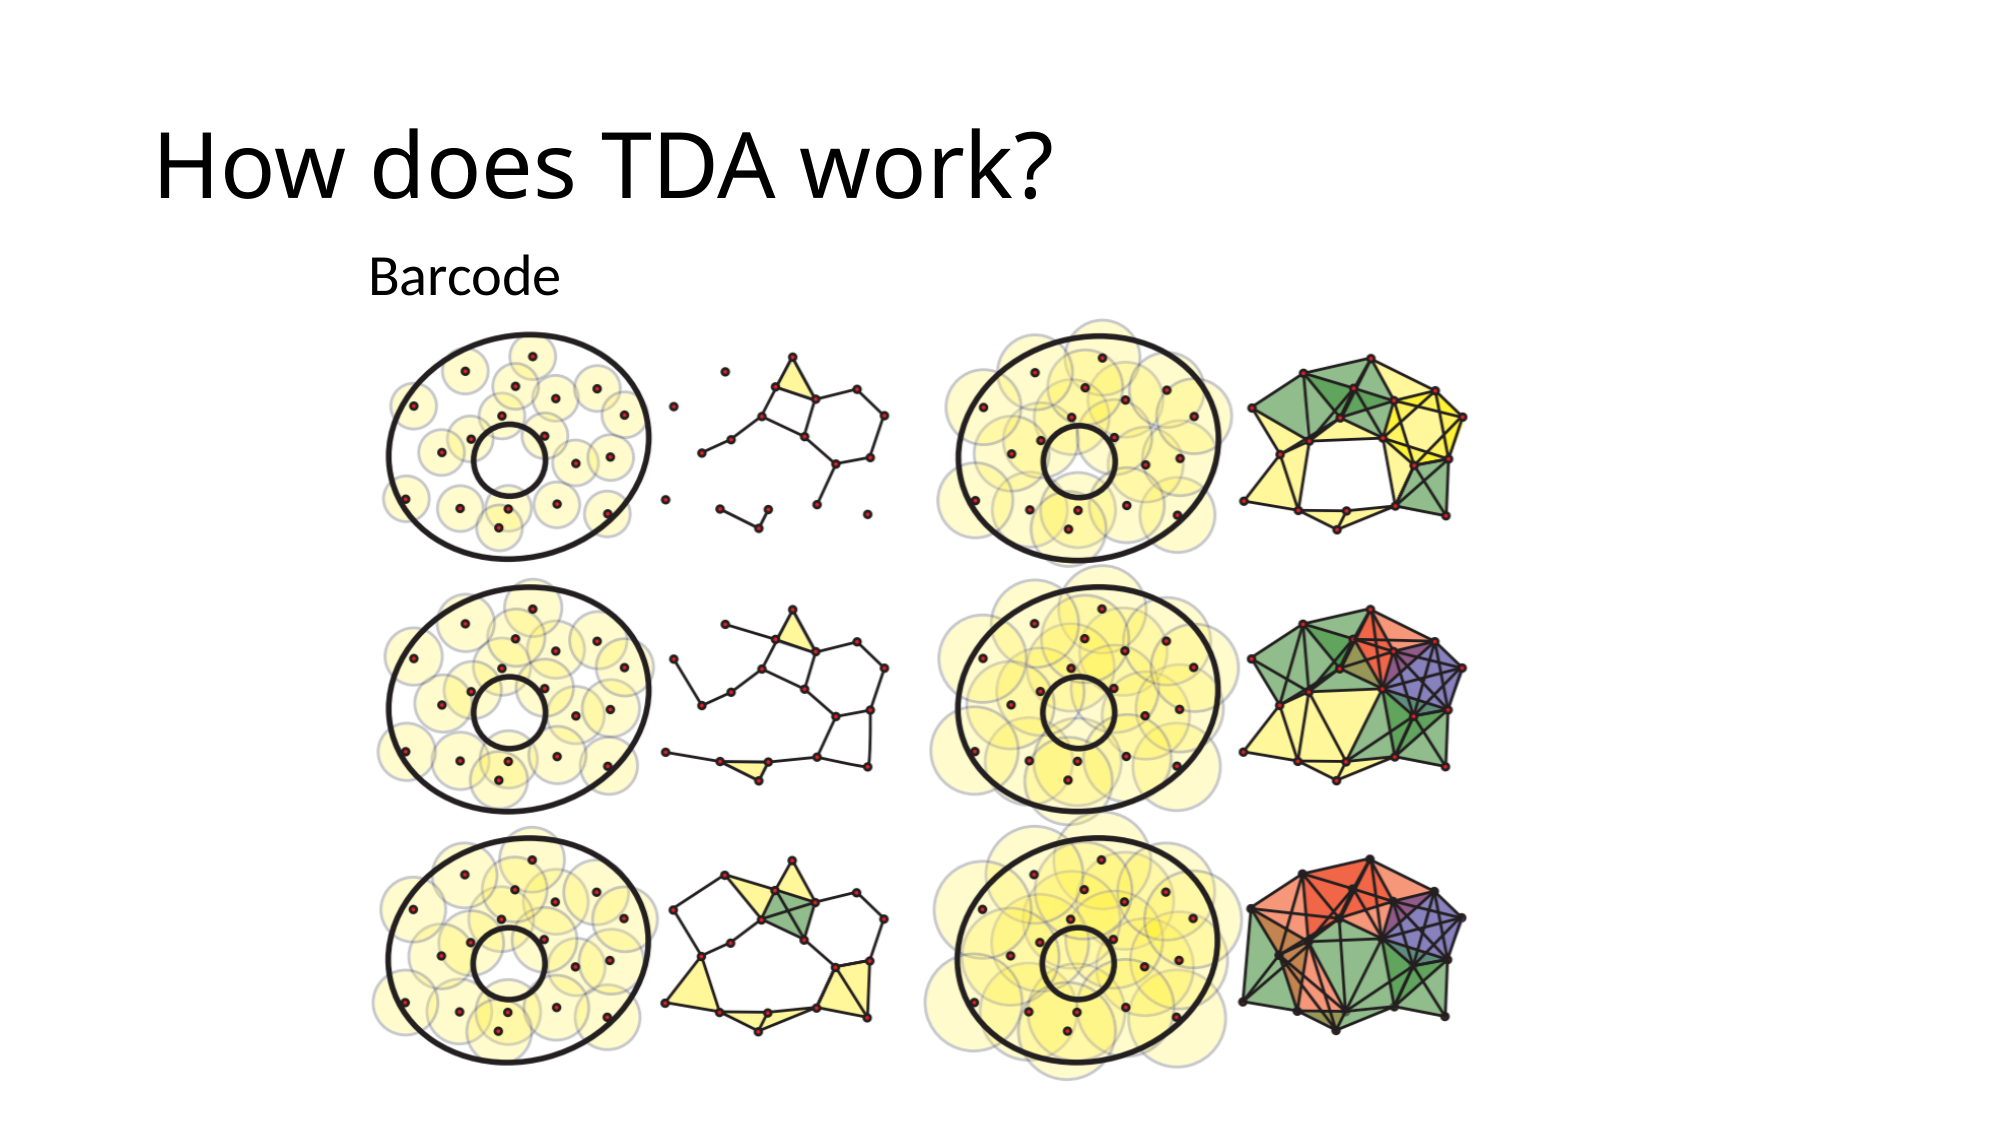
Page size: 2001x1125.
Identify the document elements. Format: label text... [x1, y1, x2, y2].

list Barcode [353, 238, 1647, 1066]
picture [353, 309, 1482, 1089]
title How does TDA work? [137, 59, 1863, 278]
